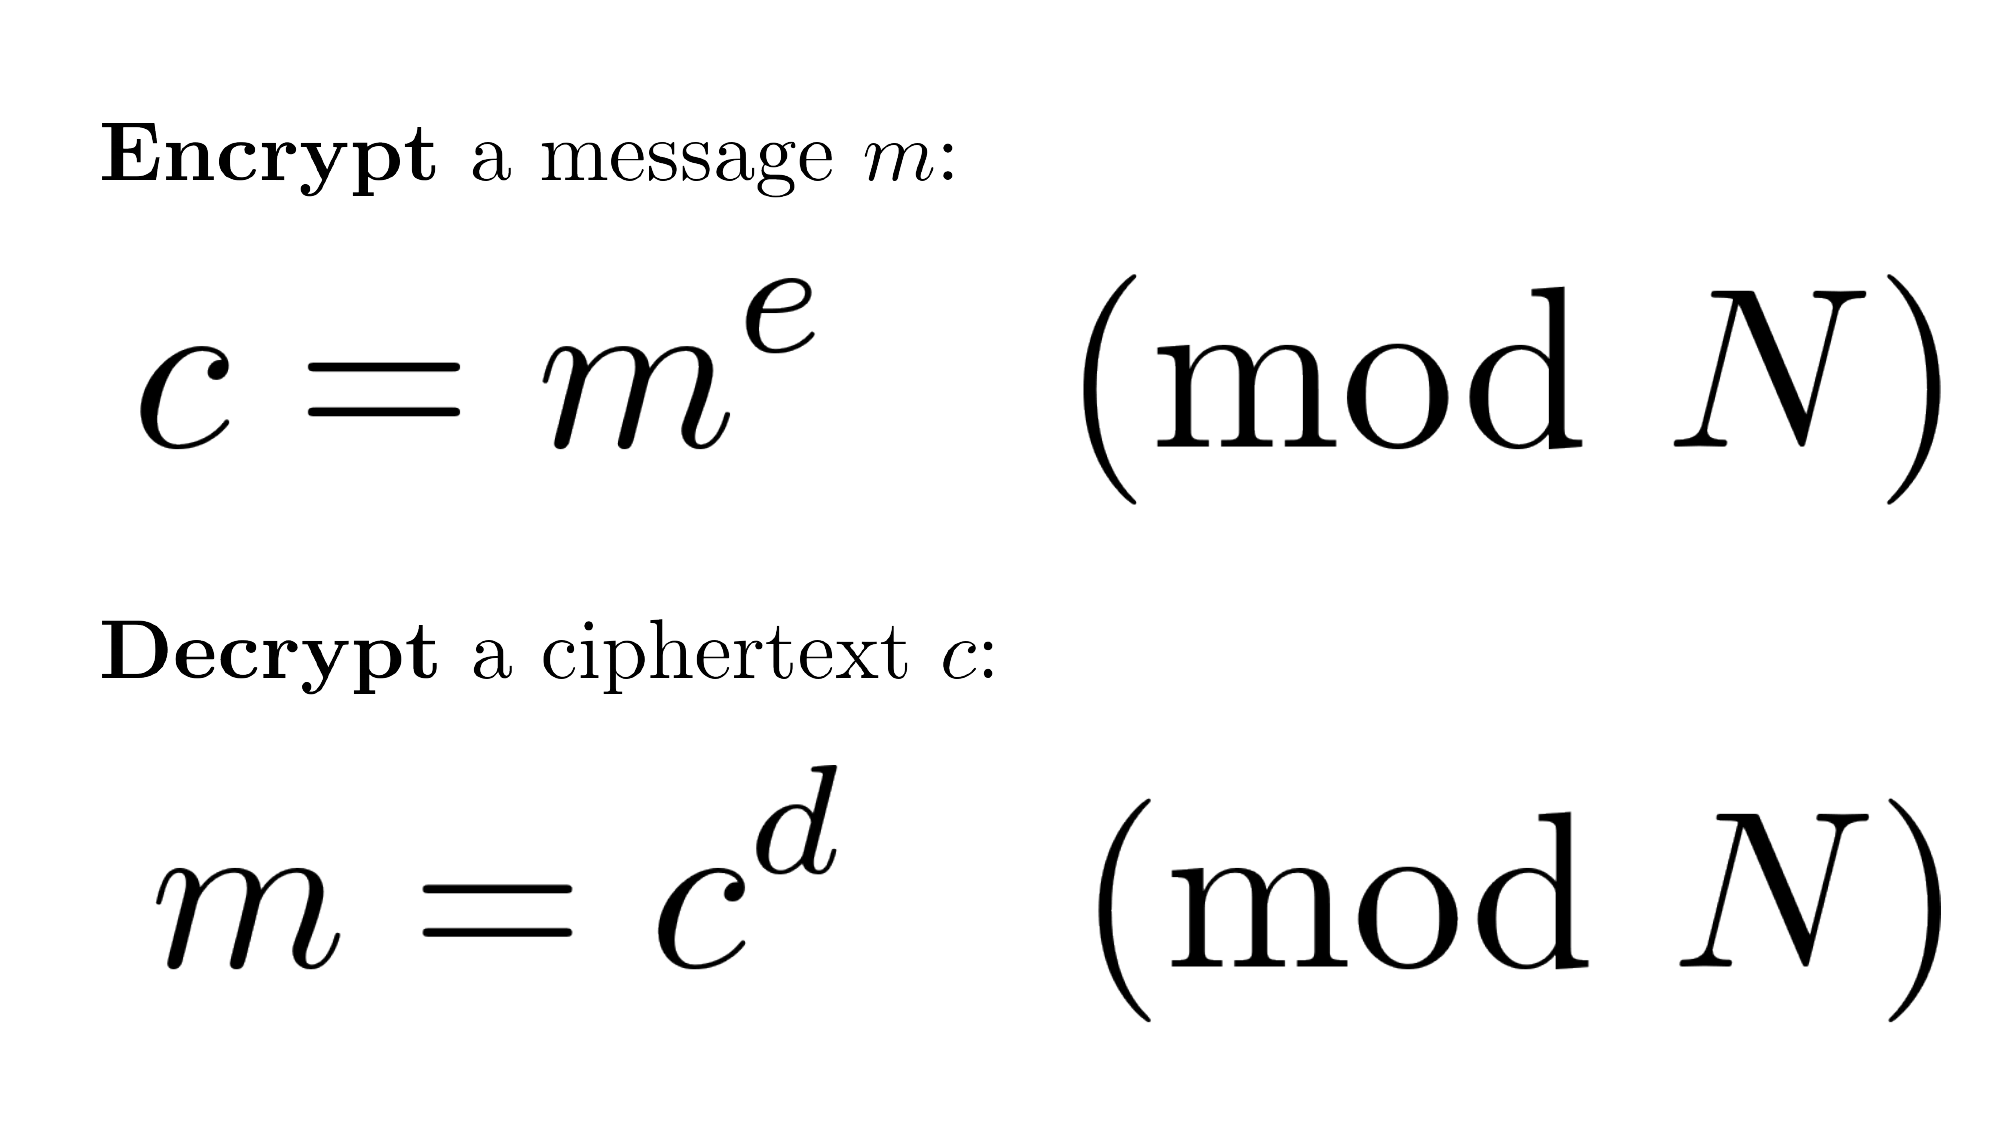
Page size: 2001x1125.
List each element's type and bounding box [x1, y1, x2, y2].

picture [102, 123, 1941, 1125]
